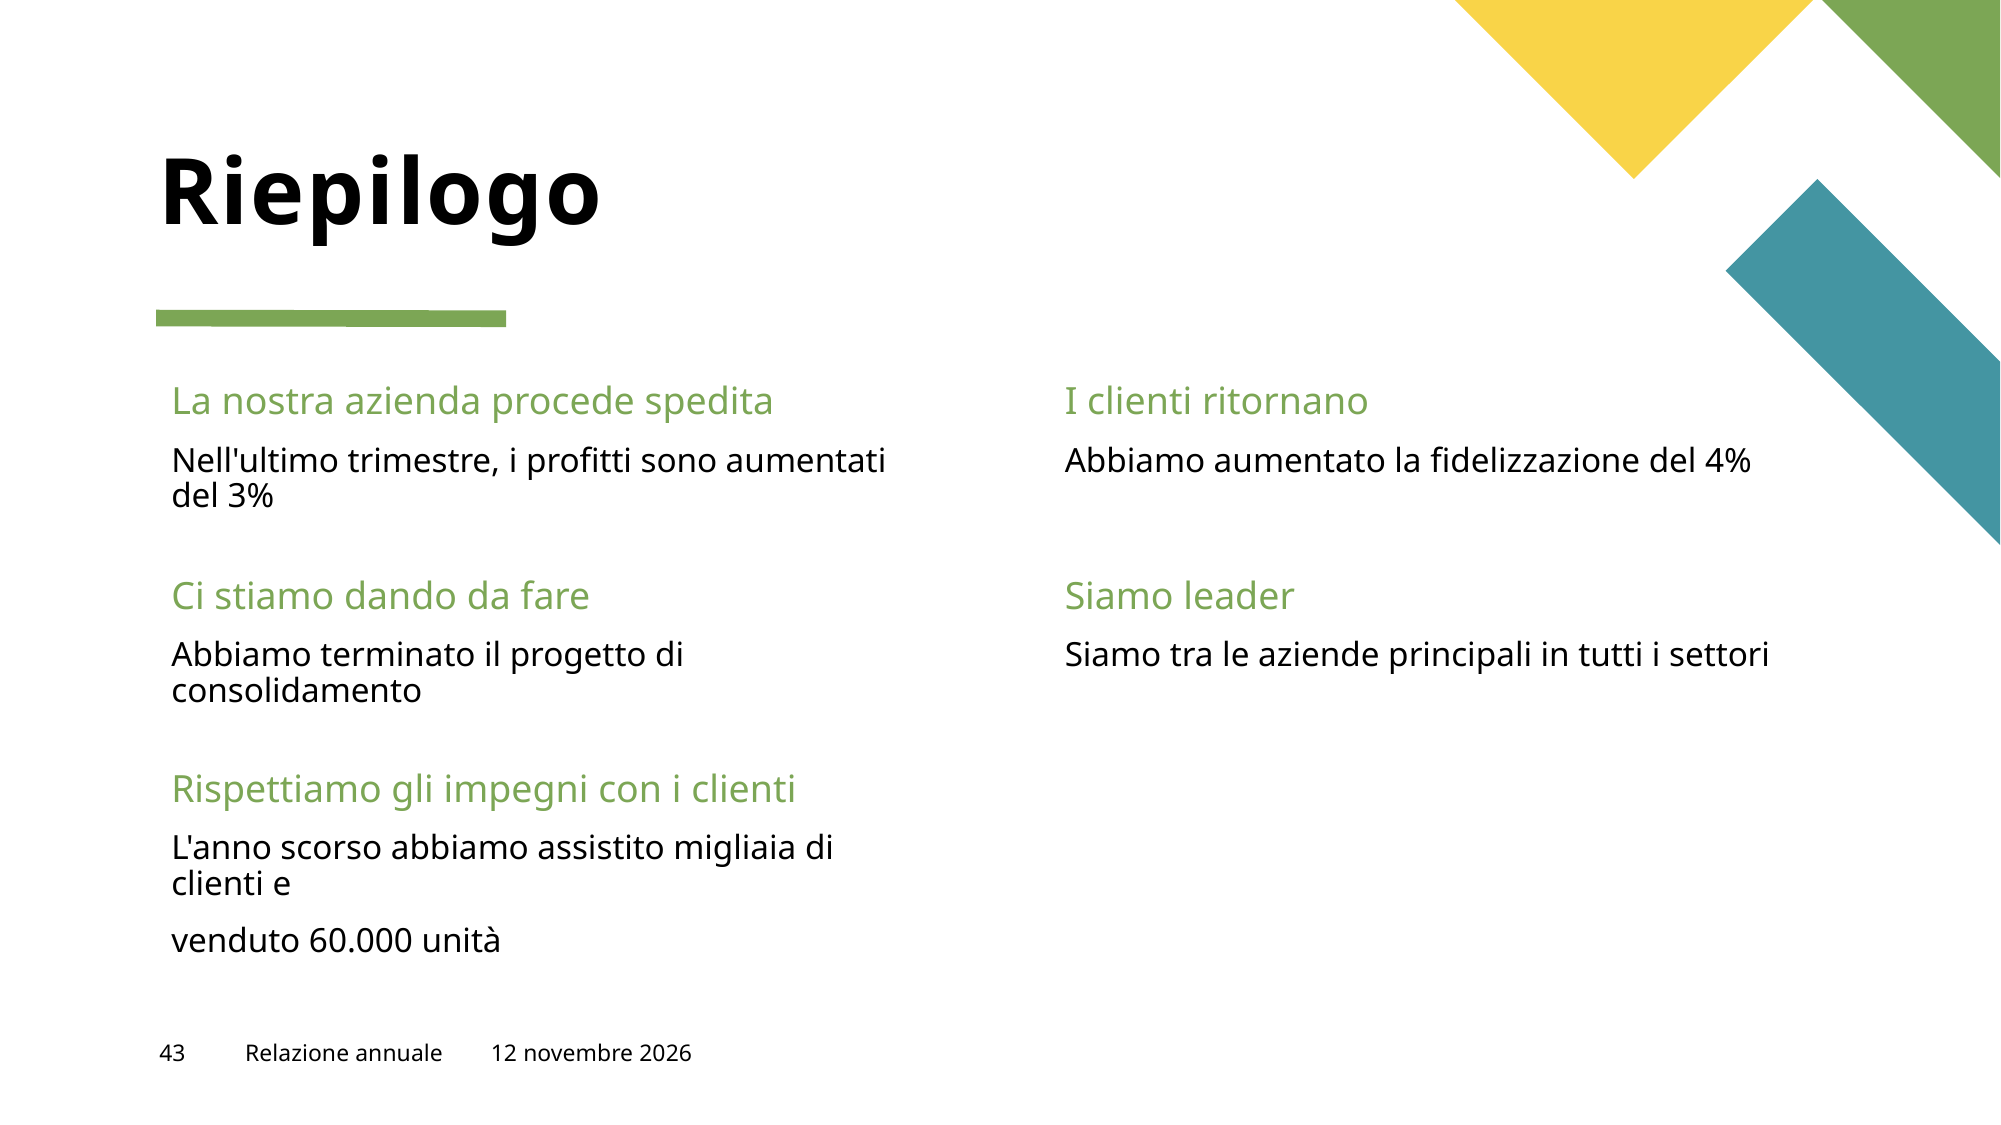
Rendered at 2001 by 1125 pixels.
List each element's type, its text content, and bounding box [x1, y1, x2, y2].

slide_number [490, 1038, 707, 1080]
list Rispettiamo gli impegni con i clienti [156, 762, 950, 815]
list Nell'ultimo trimestre, i profitti sono aumentati del 3% [156, 435, 950, 530]
list L'anno scorso abbiamo assistito migliaia di clienti e venduto 60.000 unità [156, 823, 950, 973]
list Abbiamo aumentato la fidelizzazione del 4% [1049, 435, 1844, 530]
list Ci stiamo dando da fare [156, 569, 951, 622]
list Abbiamo terminato il progetto di consolidamento [156, 630, 951, 735]
list La nostra azienda procede spedita [156, 375, 950, 427]
footer Relazione annuale [245, 1038, 490, 1080]
list I clienti ritornano [1049, 375, 1844, 427]
title Riepilogo [158, 144, 969, 245]
list Siamo leader [1049, 569, 1844, 622]
slide_number 43 [159, 1038, 245, 1080]
list Siamo tra le aziende principali in tutti i settori [1049, 630, 1844, 780]
